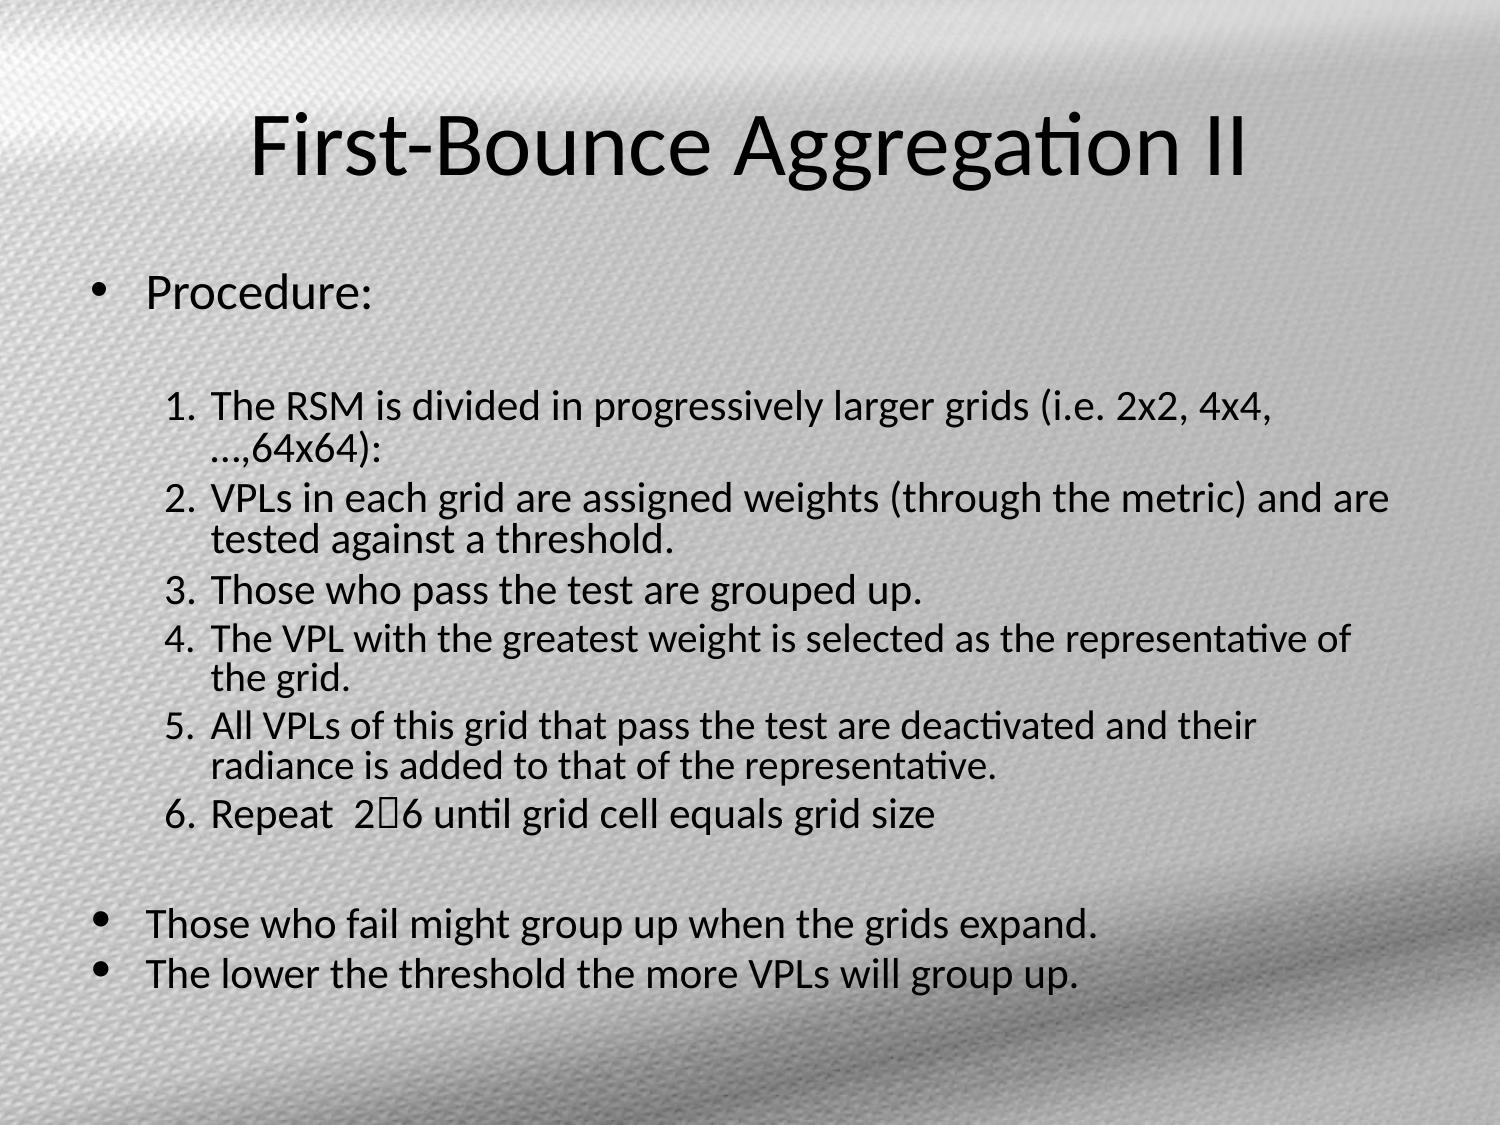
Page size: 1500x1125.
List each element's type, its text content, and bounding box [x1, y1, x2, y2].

picture [0, 0, 1500, 1125]
list Procedure: The RSM is divided in progressively larger grids (i.e. 2x2, 4x4,…,64x64): VPLs in each grid are assigned weights (through the metric) and are tested against a threshold. Those who pass the test are grouped up. The VPL with the greatest weight is selected as the representative of the grid. All VPLs of this grid that pass the test are deactivated and their radiance is added to that of the representative. Repeat 26 until grid cell equals grid size Those who fail might group up when the grids expand. The lower the threshold the more VPLs will group up. [74, 262, 1426, 1006]
title First-Bounce Aggregation II [74, 44, 1426, 233]
